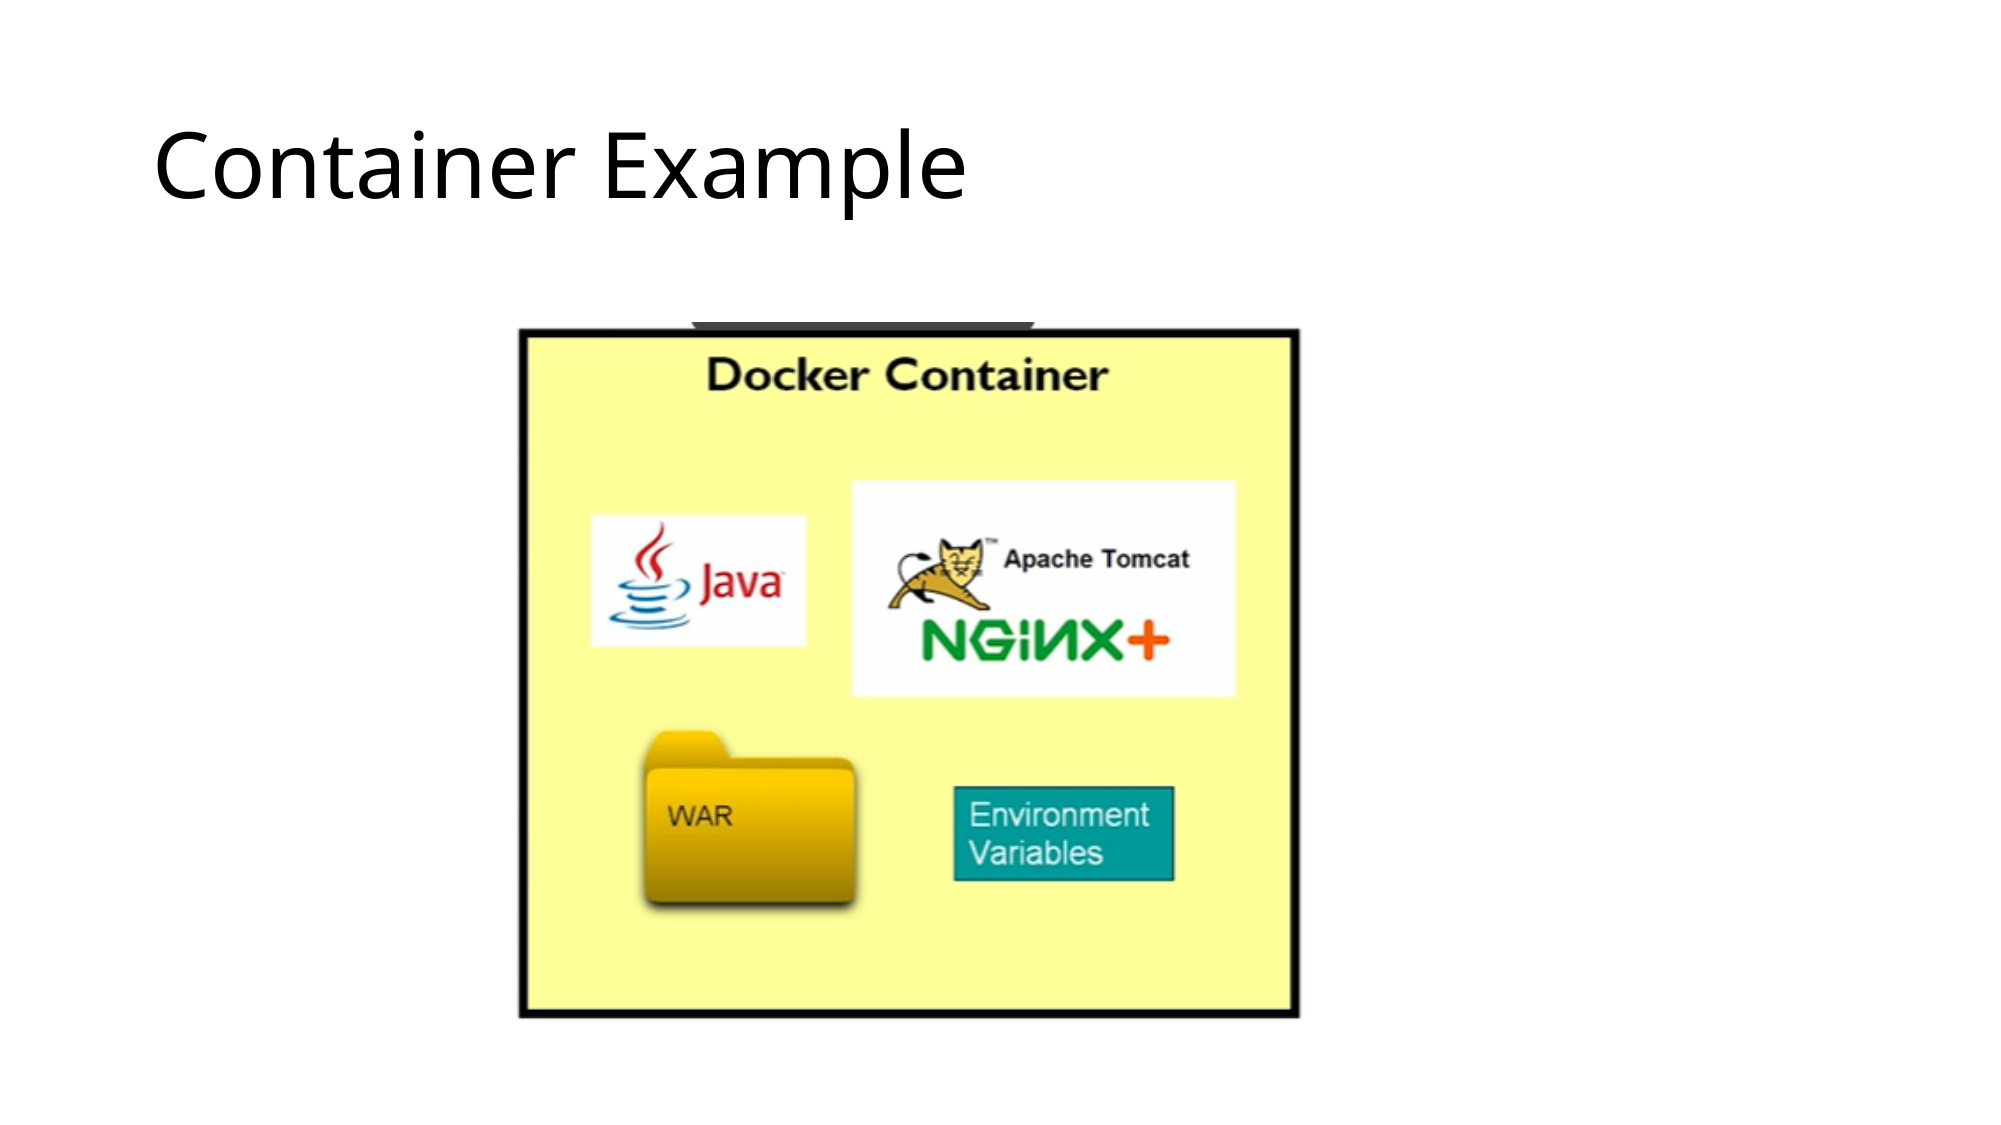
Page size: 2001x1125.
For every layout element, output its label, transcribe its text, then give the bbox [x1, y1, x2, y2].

title Container Example [137, 59, 1863, 278]
picture [516, 322, 1313, 1024]
